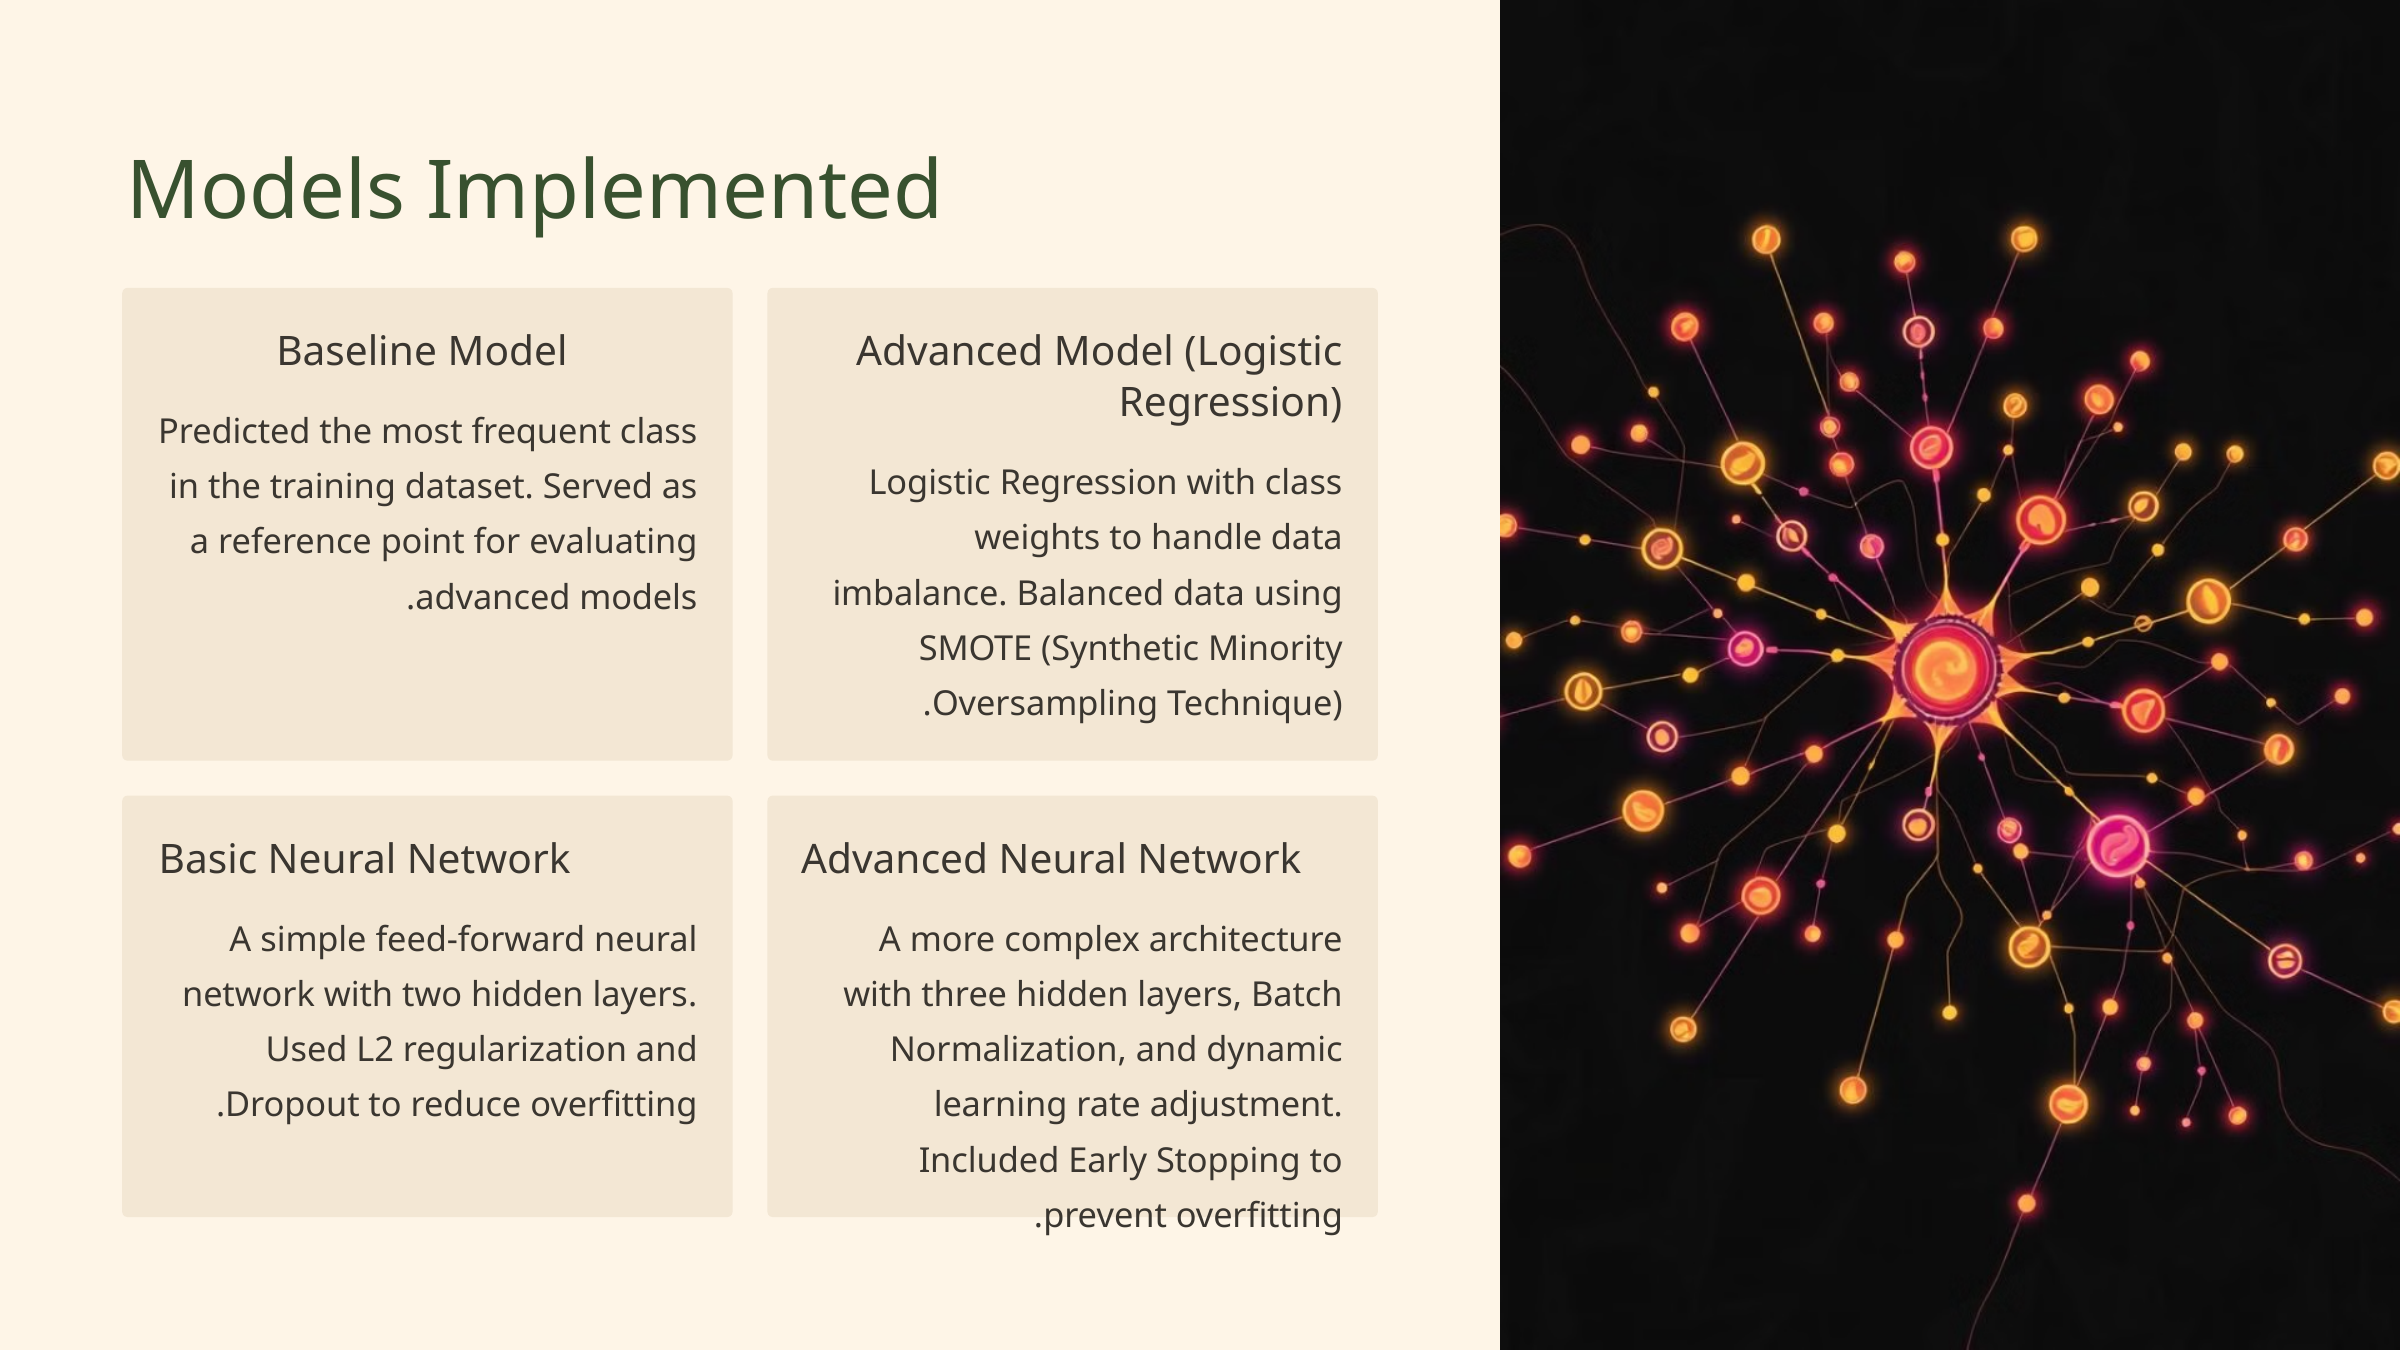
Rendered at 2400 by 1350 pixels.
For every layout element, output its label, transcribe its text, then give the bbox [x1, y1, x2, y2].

text_box Predicted the most frequent class in the training dataset. Served as a reference point for evaluating advanced models. [157, 395, 698, 619]
text_box Advanced Model (Logistic Regression) [802, 322, 1343, 426]
text_box [767, 287, 1378, 761]
text_box [122, 287, 733, 761]
text_box A more complex architecture with three hidden layers, Batch Normalization, and dynamic learning rate adjustment. Included Early Stopping to prevent overfitting. [802, 902, 1343, 1183]
text_box [767, 795, 1378, 1218]
text_box Advanced Neural Network [802, 830, 1302, 882]
text_box Baseline Model [157, 322, 568, 375]
text_box Models Implemented [122, 132, 944, 236]
picture [1499, 0, 2400, 1350]
text_box [122, 795, 733, 1218]
text_box A simple feed-forward neural network with two hidden layers. Used L2 regularization and Dropout to reduce overfitting. [157, 902, 698, 1127]
text_box Basic Neural Network [157, 830, 571, 882]
text_box Logistic Regression with class weights to handle data imbalance. Balanced data using SMOTE (Synthetic Minority Oversampling Technique). [802, 446, 1343, 726]
